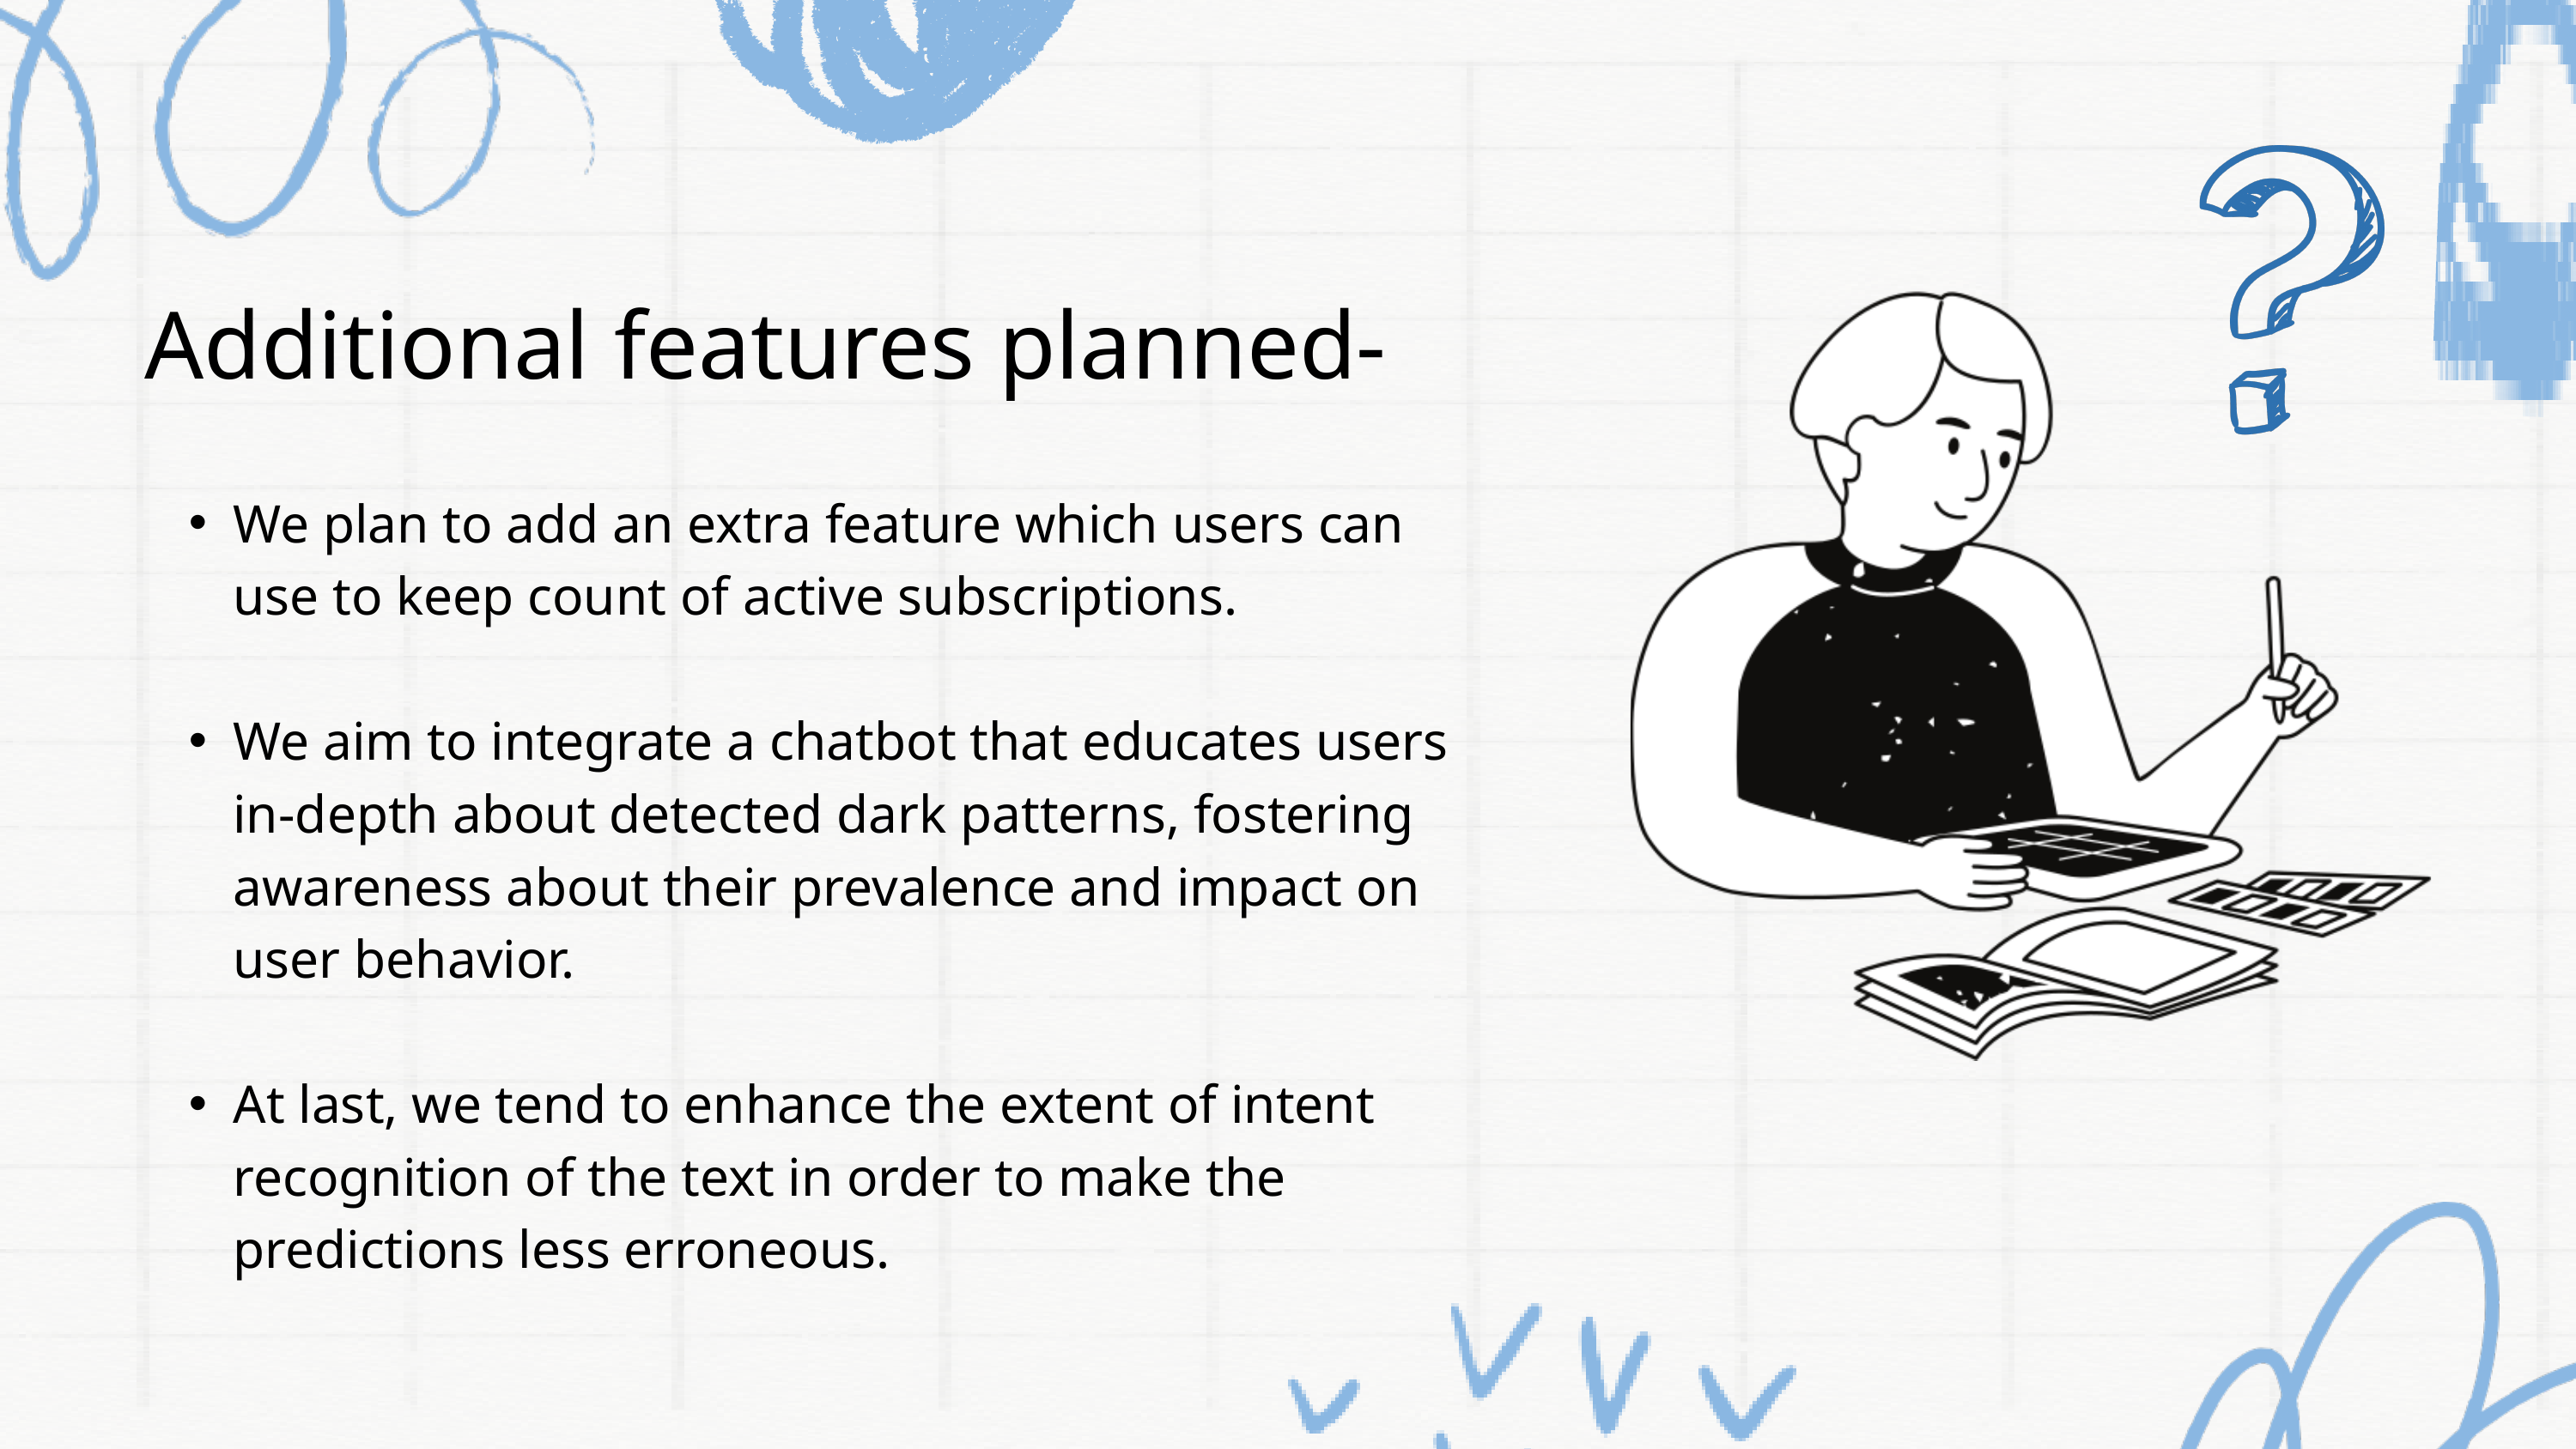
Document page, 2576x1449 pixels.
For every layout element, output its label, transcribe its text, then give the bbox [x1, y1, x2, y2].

text_box [0, 0, 596, 282]
text_box [704, 0, 1113, 145]
text_box [2162, 1202, 2576, 1449]
text_box [1288, 1303, 1862, 1449]
text_box [2199, 144, 2388, 435]
text_box Additional features planned- [144, 307, 1536, 398]
text_box [0, 0, 2576, 1449]
text_box [1630, 281, 2432, 1061]
text_box We plan to add an extra feature which users can use to keep count of active subscriptions. We aim to integrate a chatbot that educates users in-depth about detected dark patterns, fostering awareness about their prevalence and impact on user behavior. At last, we tend to enhance the extent of intent recognition of the text in order to make the predictions less erroneous. [144, 480, 1491, 1424]
text_box [2431, 0, 2576, 419]
